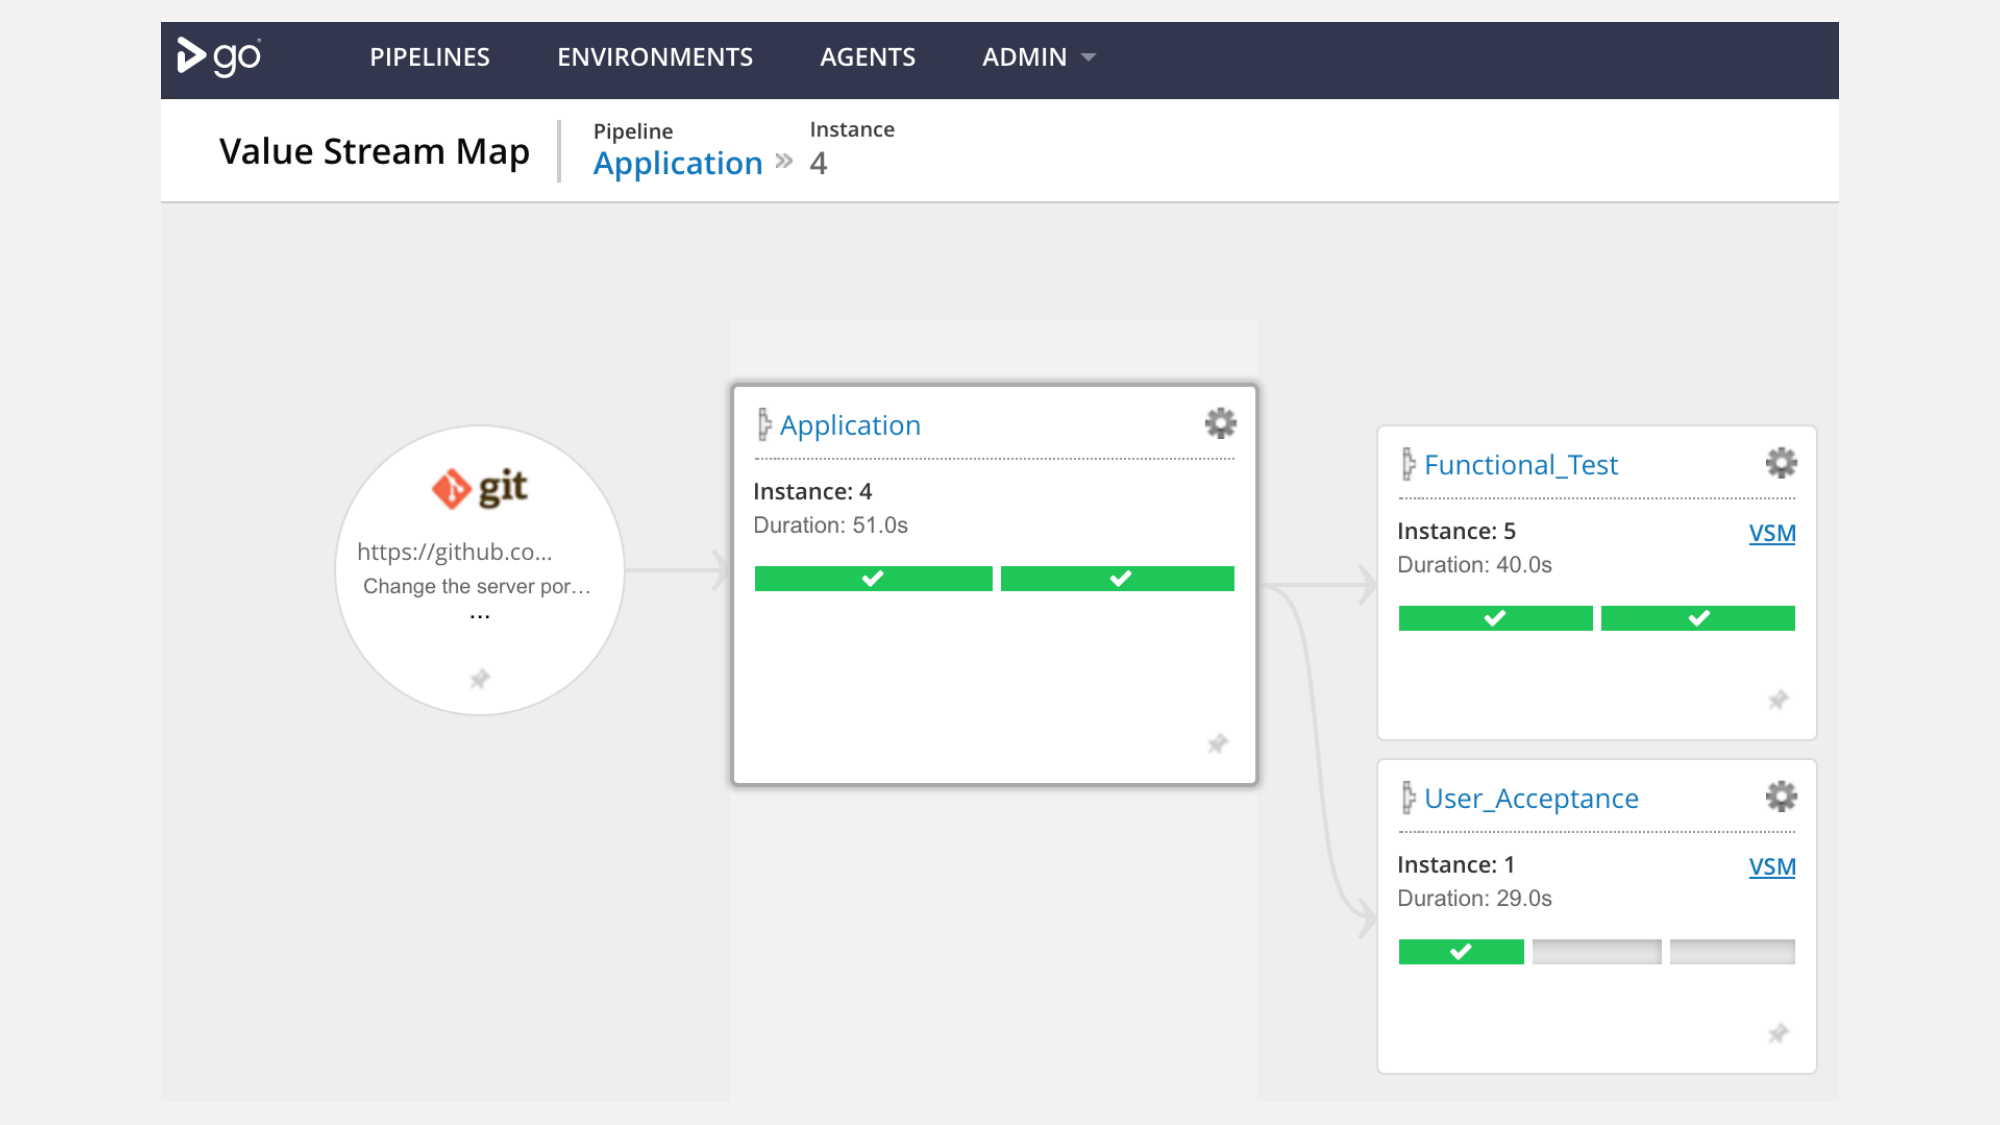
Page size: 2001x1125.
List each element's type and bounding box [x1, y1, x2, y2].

picture [161, 22, 1839, 1103]
